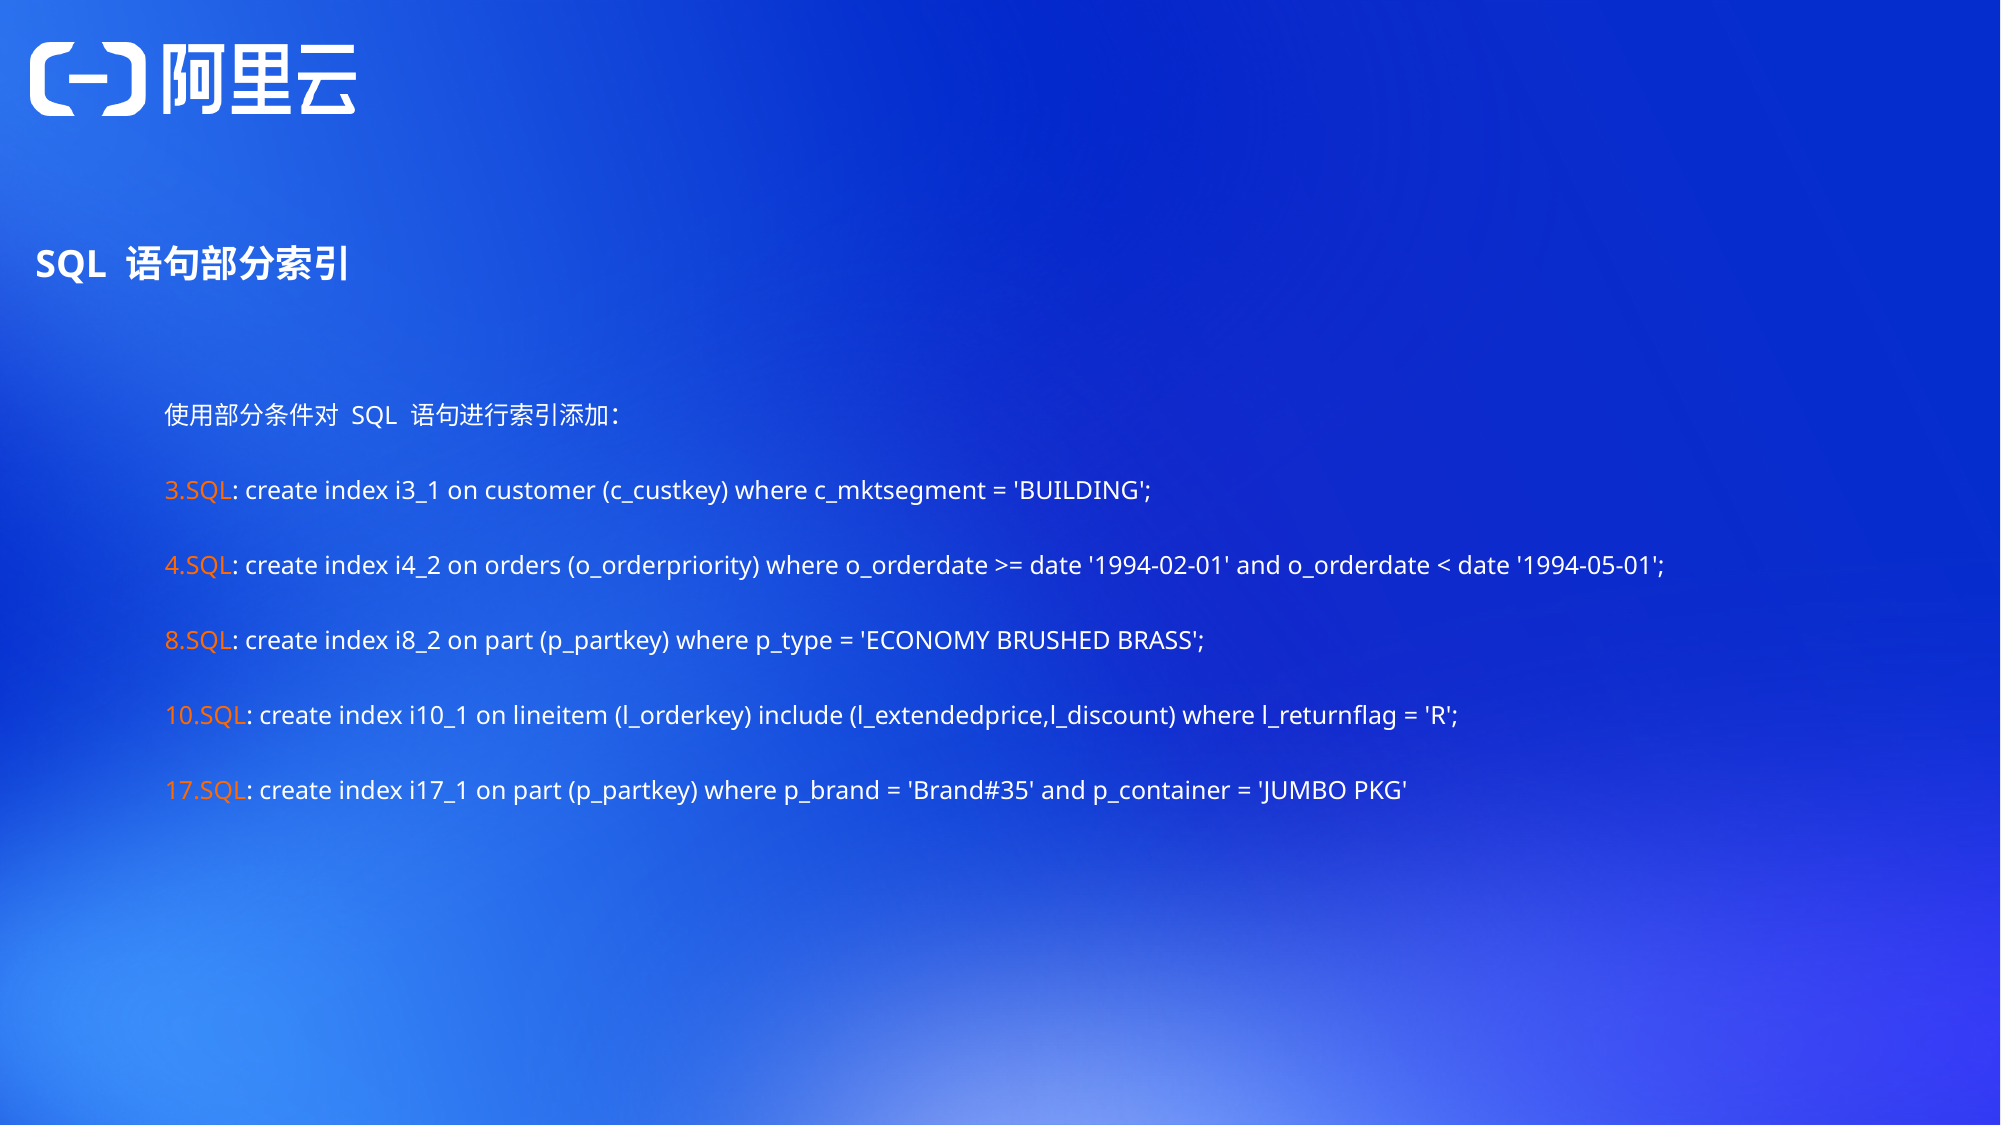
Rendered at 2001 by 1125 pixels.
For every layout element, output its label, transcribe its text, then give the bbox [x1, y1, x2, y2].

picture [0, 0, 2001, 1125]
text_box 使用部分条件对 SQL 语句进行索引添加： 3.SQL: create index i3_1 on customer (c_custkey) where c_mktsegment = 'BUILDING'; 4.SQL: create index i4_2 on orders (o_orderpriority) where o_orderdate >= date '1994-02-01' and o_orderdate < date '1994-05-01'; 8.SQL: create index i8_2 on part (p_partkey) where p_type = 'ECONOMY BRUSHED BRASS'; 10.SQL: create index i10_1 on lineitem (l_orderkey) include (l_extendedprice,l_discount) where l_returnflag = 'R'; 17.SQL: create index i17_1 on part (p_partkey) where p_brand = 'Brand#35' and p_container = 'JUMBO PKG' [0, 347, 2000, 887]
text_box SQL 语句部分索引 [20, 232, 366, 293]
